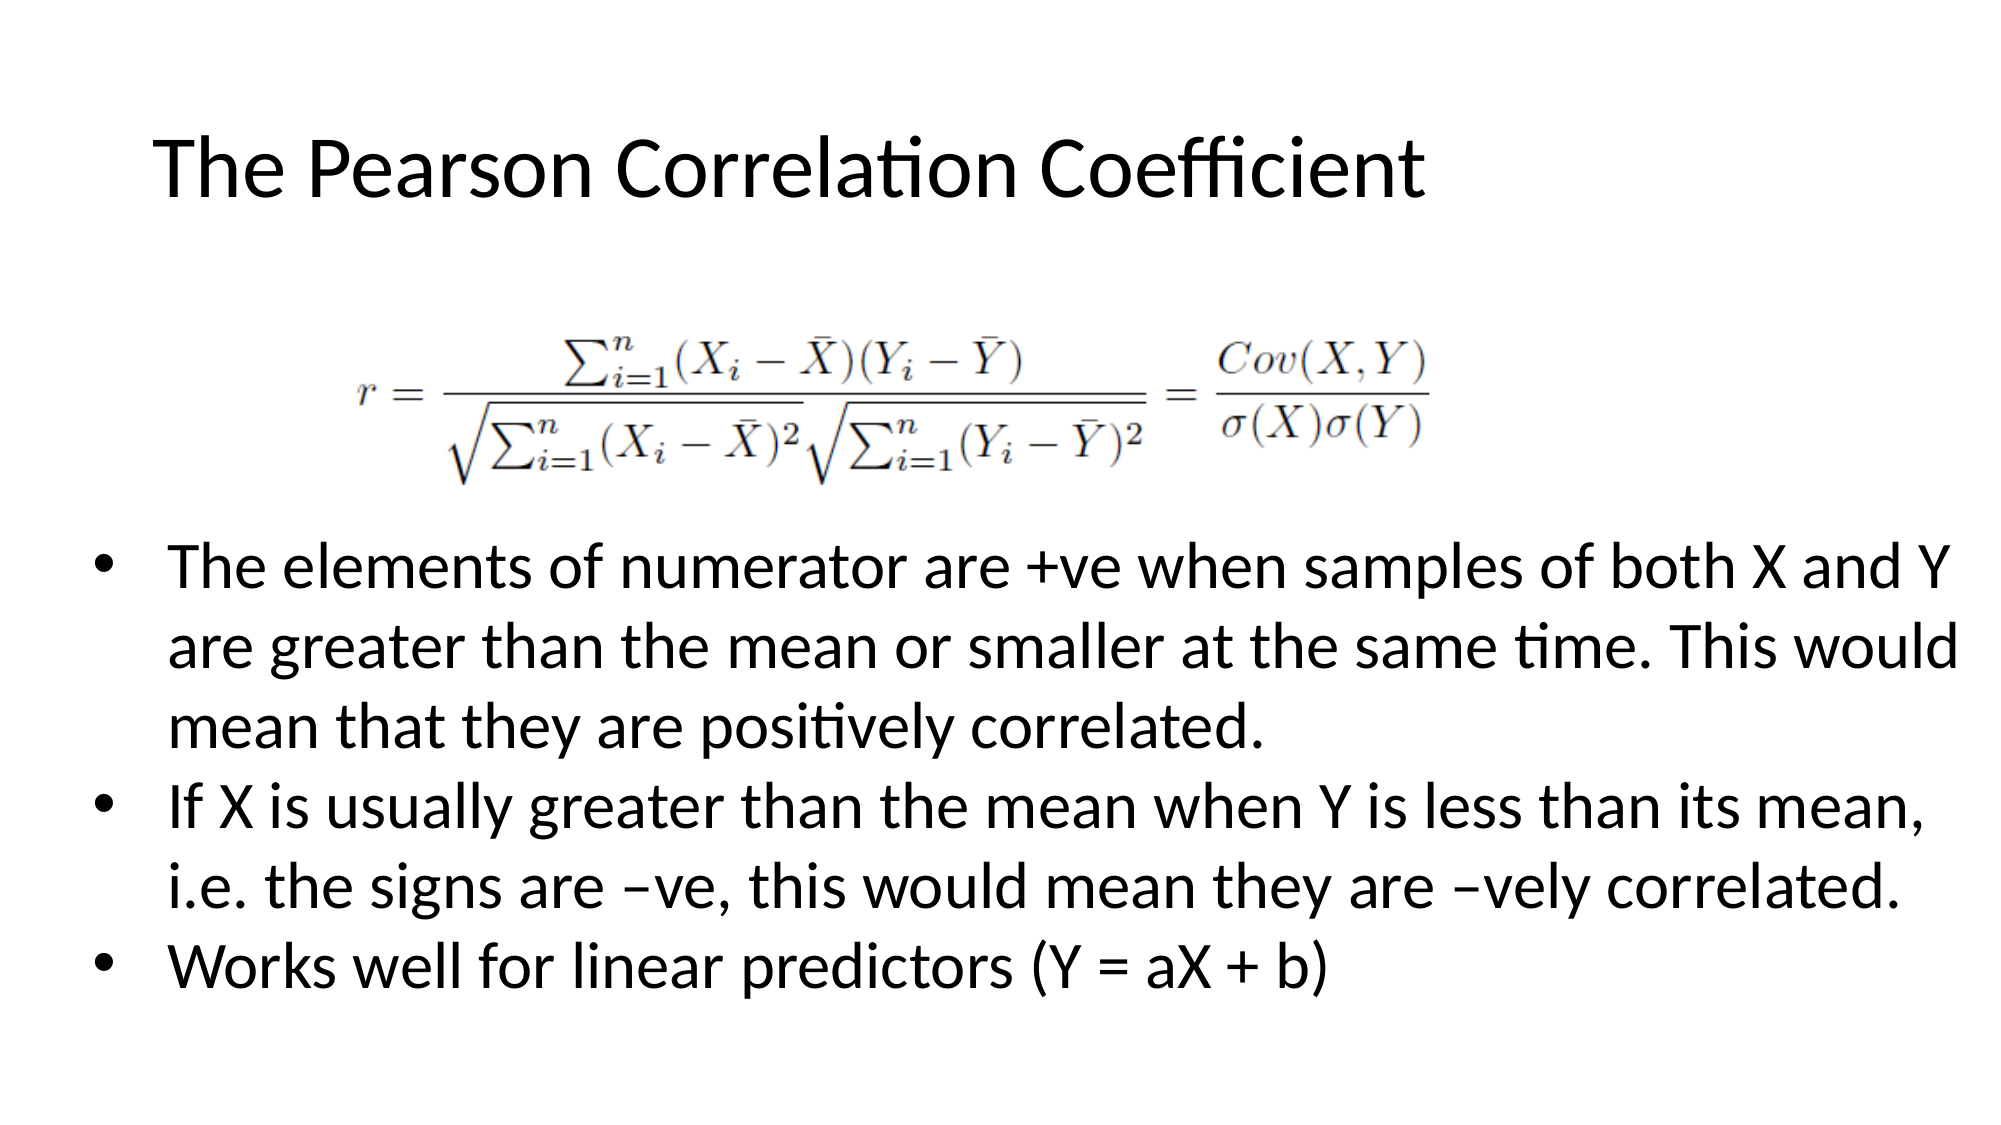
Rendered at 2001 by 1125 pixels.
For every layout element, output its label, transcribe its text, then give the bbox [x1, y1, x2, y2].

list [318, 305, 1475, 515]
text_box The elements of numerator are +ve when samples of both X and Y are greater than the mean or smaller at the same time. This would mean that they are positively correlated. If X is usually greater than the mean when Y is less than its mean, i.e. the signs are –ve, this would mean they are –vely correlated. Works well for linear predictors (Y = aX + b) [77, 514, 1993, 1009]
title The Pearson Correlation Coefficient [137, 59, 1863, 278]
